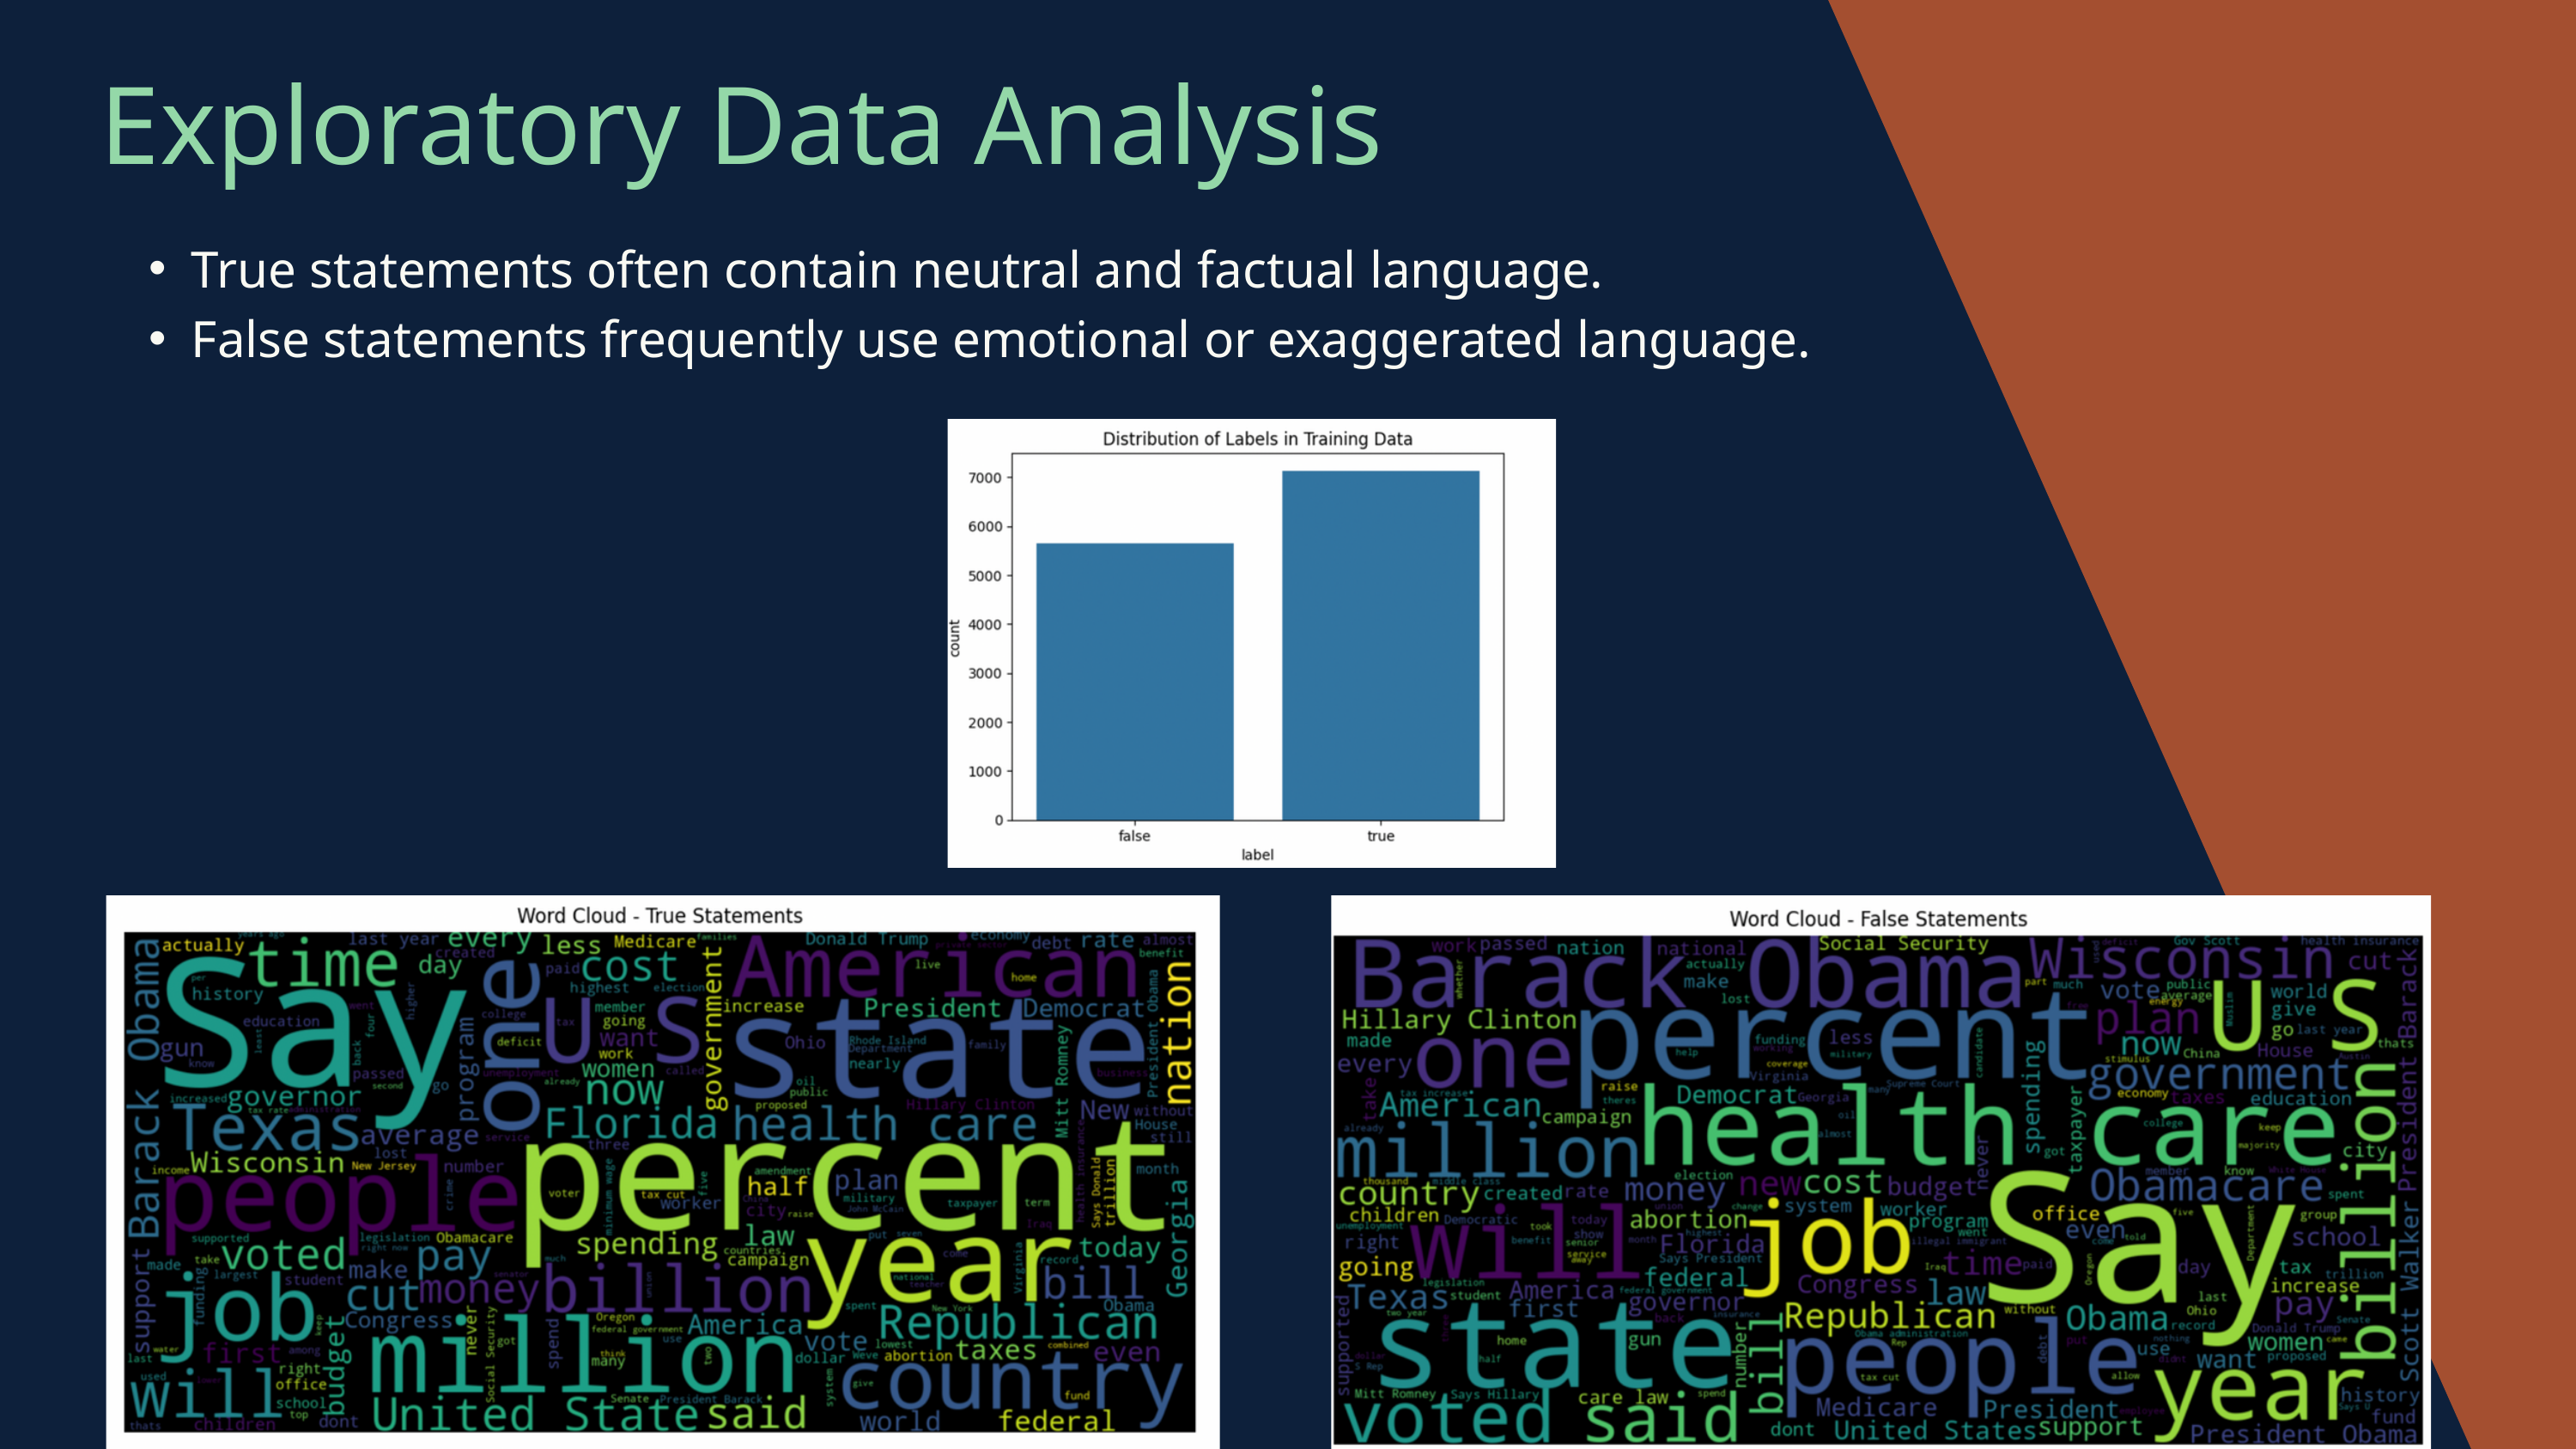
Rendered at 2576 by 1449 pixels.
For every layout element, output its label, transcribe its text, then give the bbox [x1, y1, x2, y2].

text_box [947, 419, 1557, 868]
text_box [106, 895, 1220, 1449]
text_box Exploratory Data Analysis [100, 63, 1806, 186]
text_box [1331, 895, 1806, 1449]
text_box True statements often contain neutral and factual language. False statements frequently use emotional or exaggerated language. [106, 227, 1806, 999]
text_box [1811, 0, 2576, 1449]
